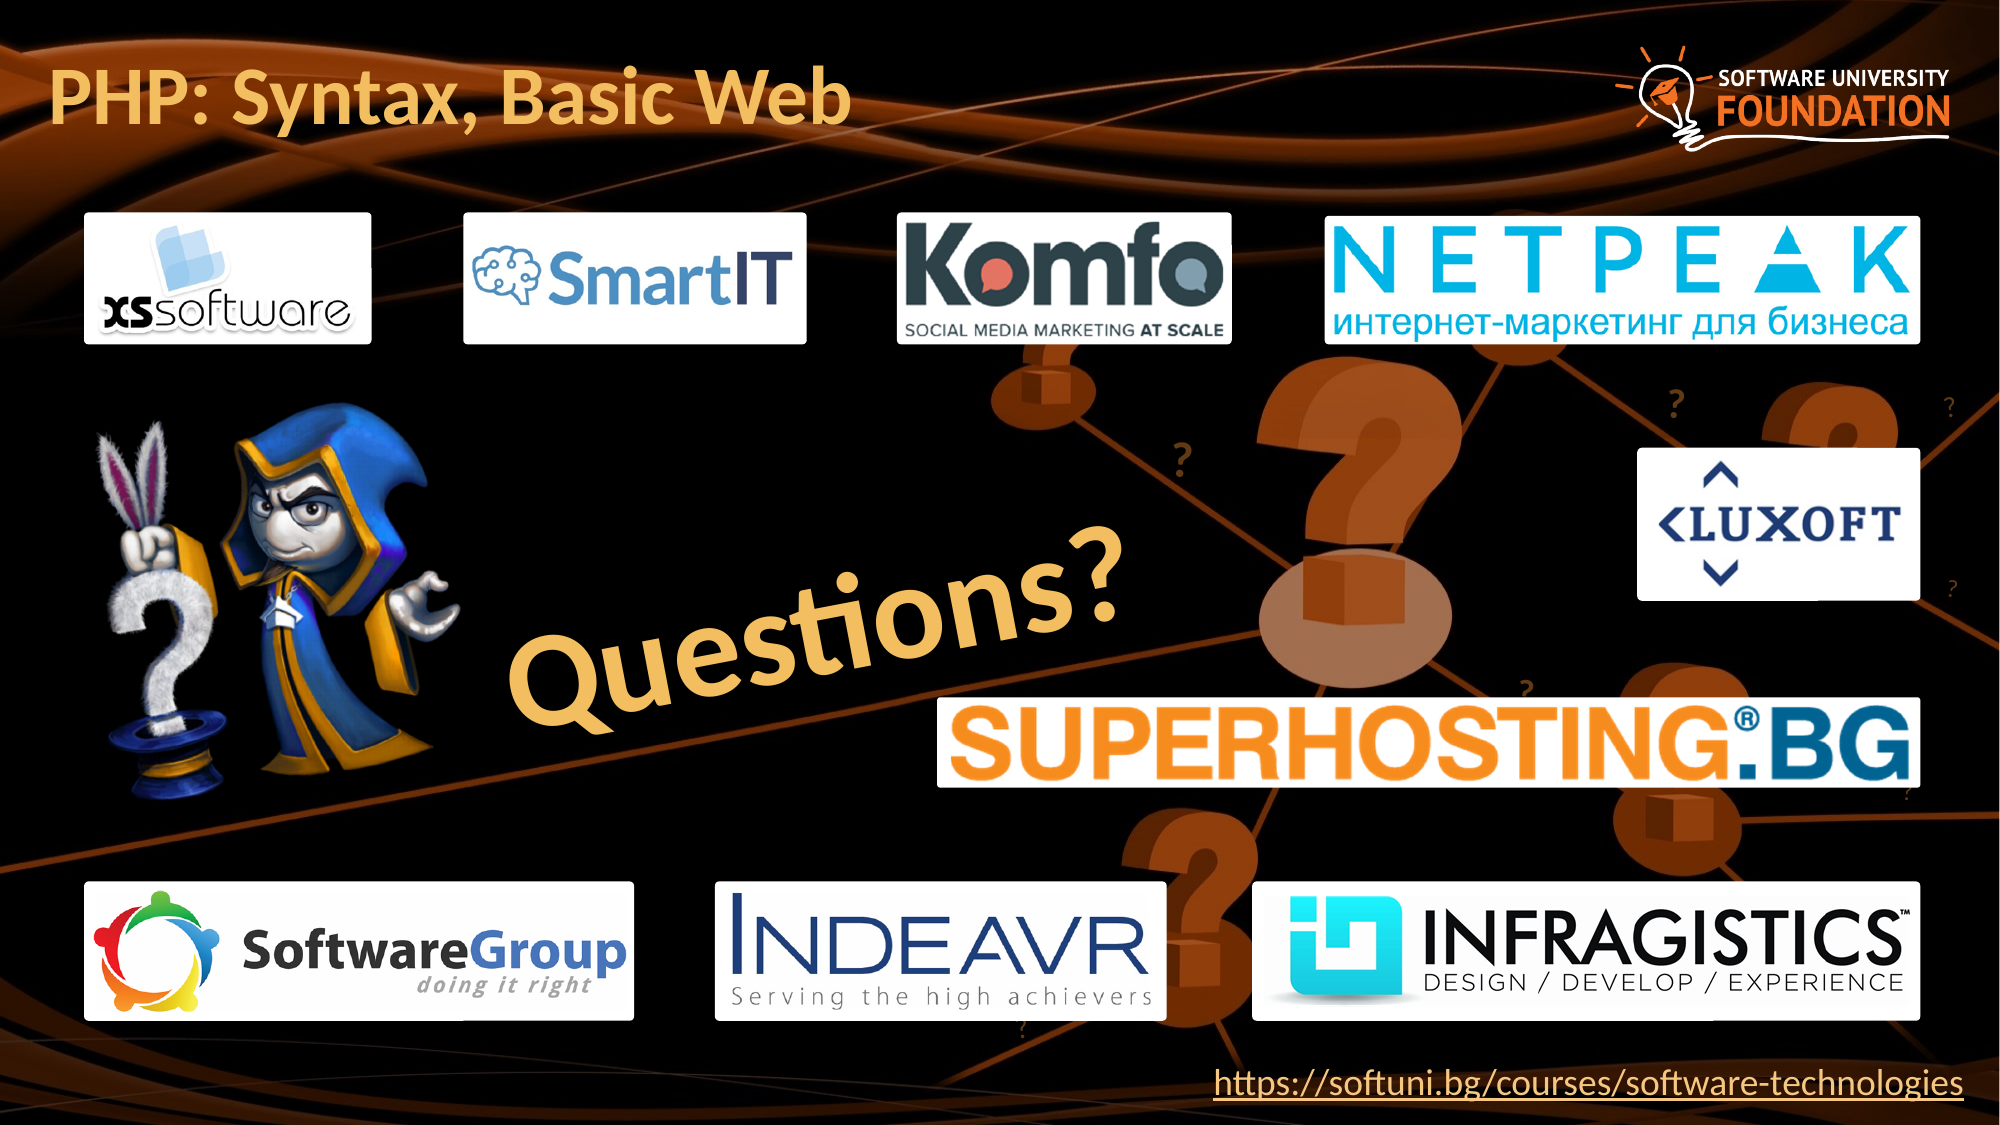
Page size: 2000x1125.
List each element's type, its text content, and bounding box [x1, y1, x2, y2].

picture [0, 0, 2000, 1125]
list https://softuni.bg/courses/software-technologies [250, 1050, 1971, 1108]
title PHP: Syntax, Basic Web [30, 6, 1602, 189]
